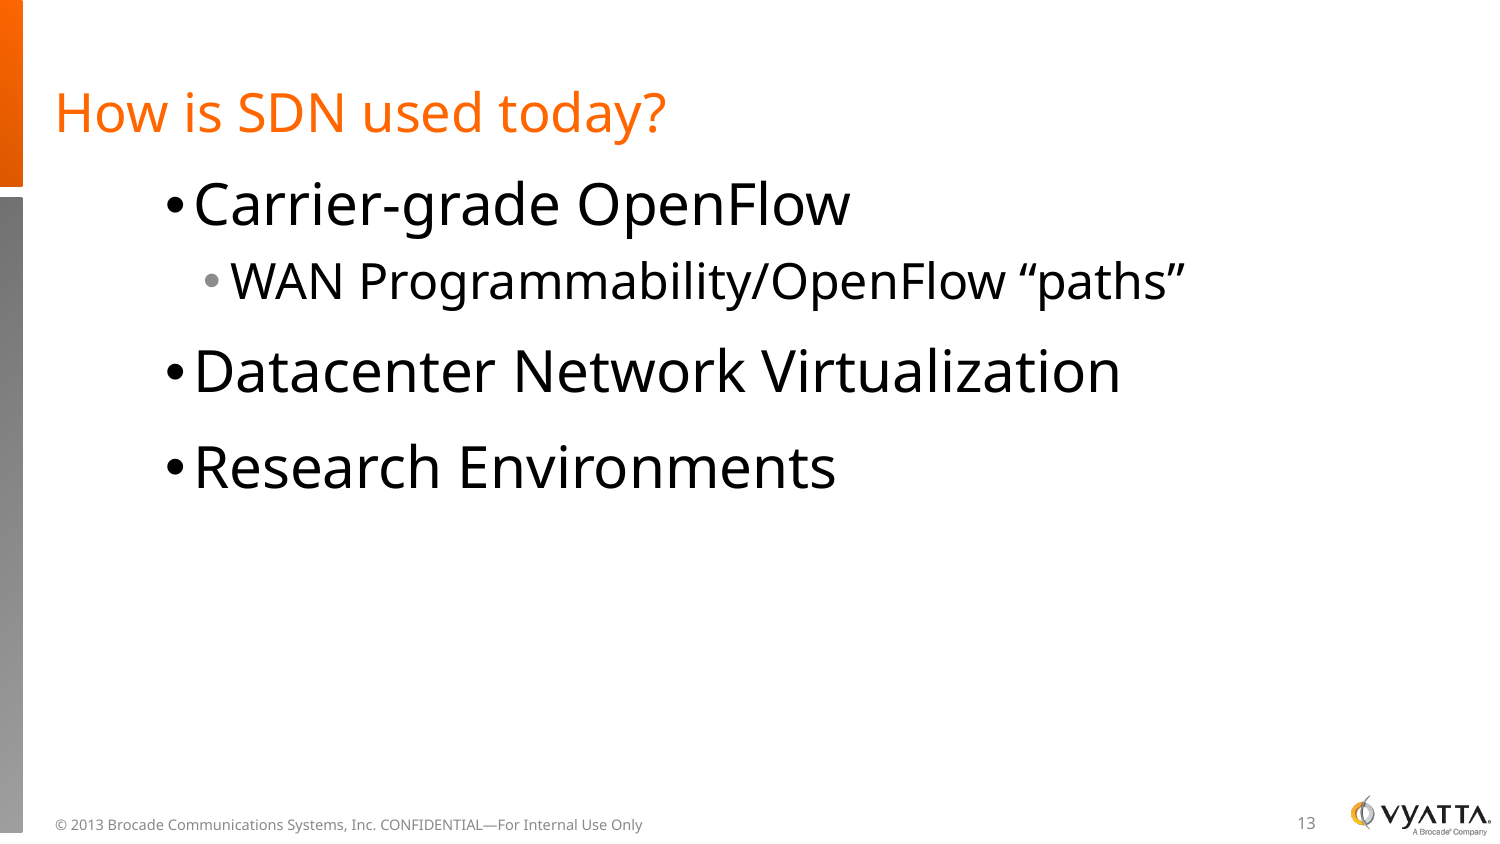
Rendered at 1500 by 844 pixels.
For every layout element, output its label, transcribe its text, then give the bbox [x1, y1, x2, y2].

slide_number 13 [1273, 816, 1317, 836]
picture [1351, 795, 1493, 836]
title How is SDN used today? [39, 75, 1387, 153]
list Carrier-grade OpenFlow WAN Programmability/OpenFlow “paths” Datacenter Network Virtualization Research Environments [150, 165, 1327, 763]
footer © 2013 Brocade Communications Systems, Inc. CONFIDENTIAL—For Internal Use Only [55, 818, 710, 836]
